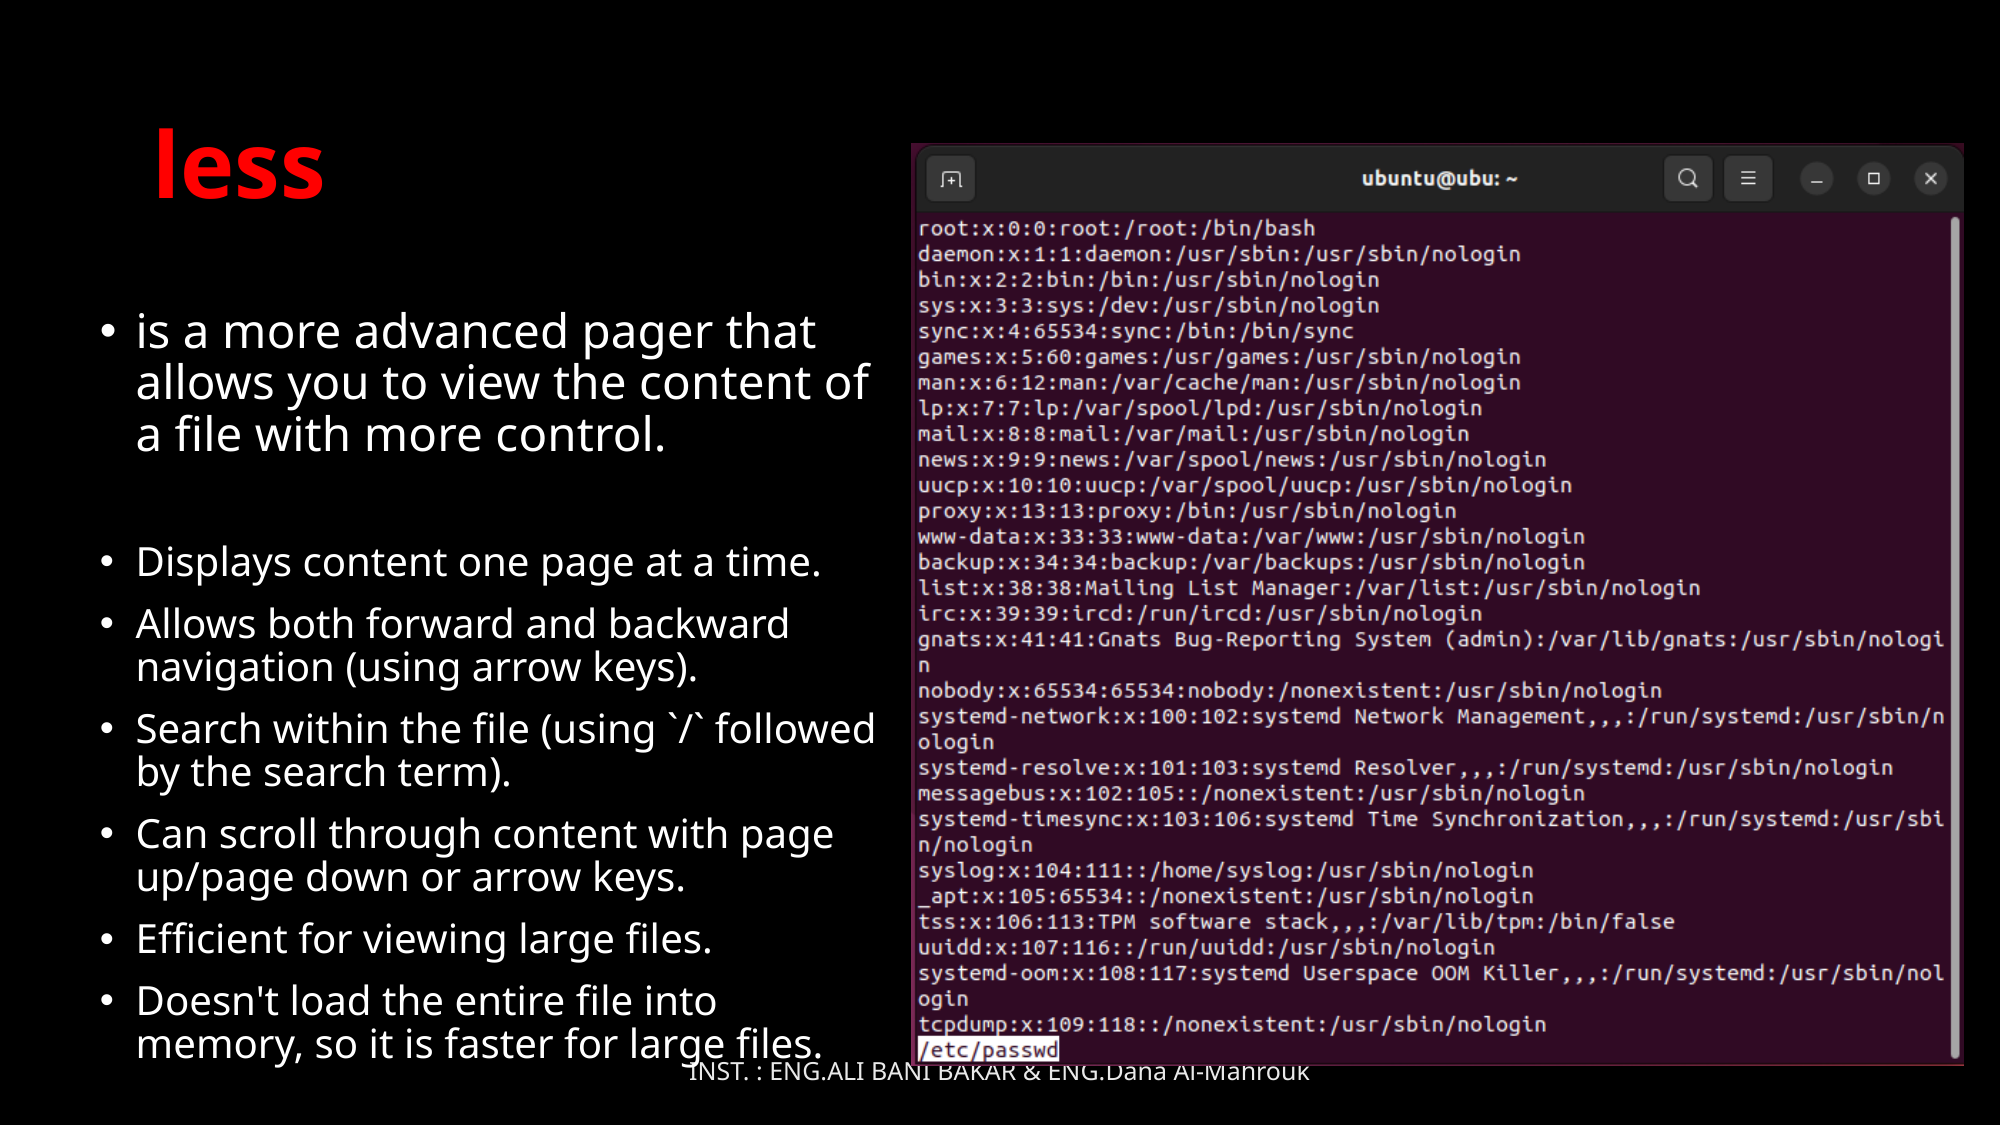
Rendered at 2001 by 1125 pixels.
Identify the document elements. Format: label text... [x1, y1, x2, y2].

picture [911, 142, 1964, 1066]
list is a more advanced pager that allows you to view the content of a file with more control. Displays content one page at a time. Allows both forward and backward navigation (using arrow keys). Search within the file (using `/` followed by the search term). Can scroll through content with page up/page down or arrow keys. Efficient for viewing large files. Doesn't load the entire file into memory, so it is faster for large files. [84, 299, 894, 1085]
footer INST. : ENG.ALI BANI BAKAR & ENG.Dana Al-Mahrouk [662, 1042, 1338, 1103]
title less [137, 59, 1863, 278]
